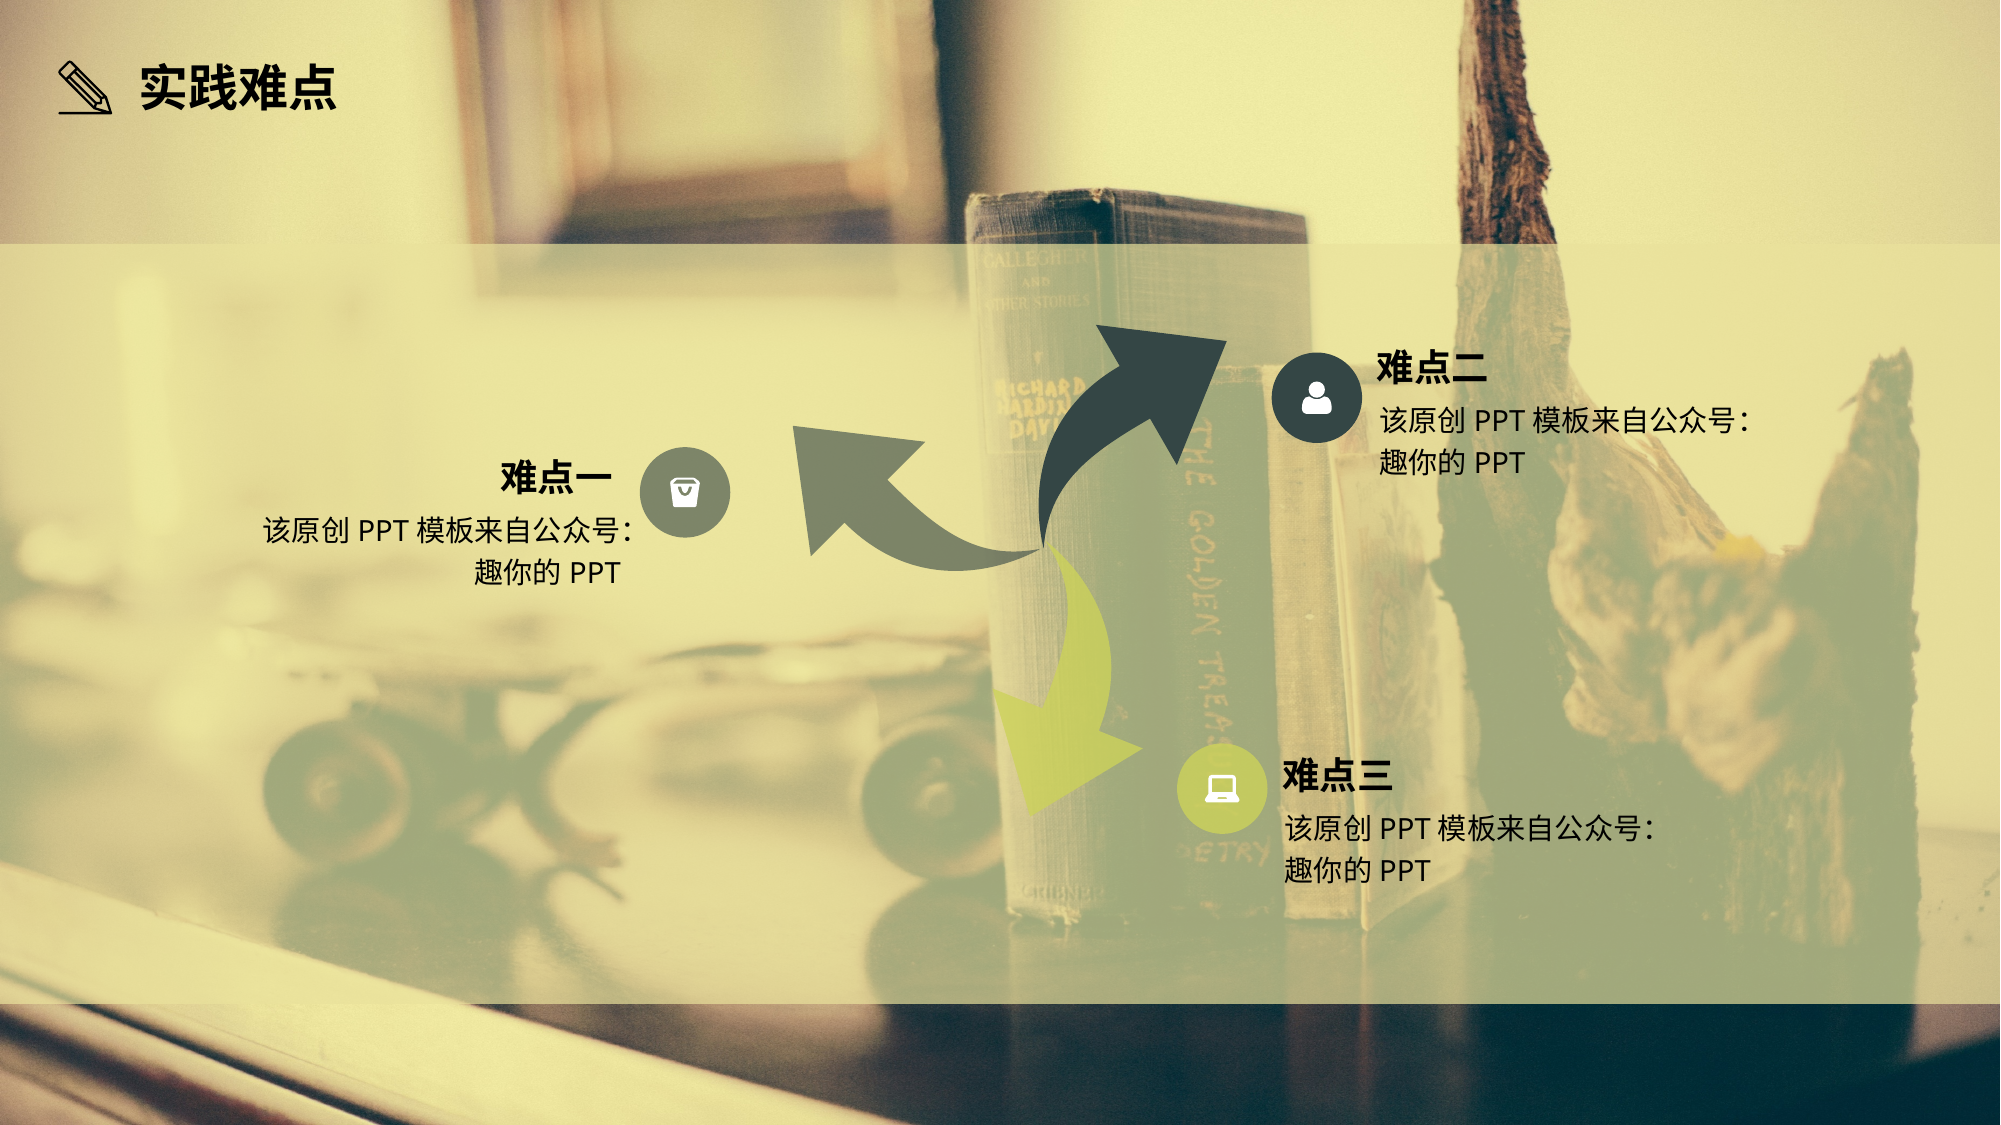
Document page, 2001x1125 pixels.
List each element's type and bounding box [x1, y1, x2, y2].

text_box [58, 49, 508, 126]
text_box [639, 326, 1363, 834]
picture [0, 0, 2000, 1125]
